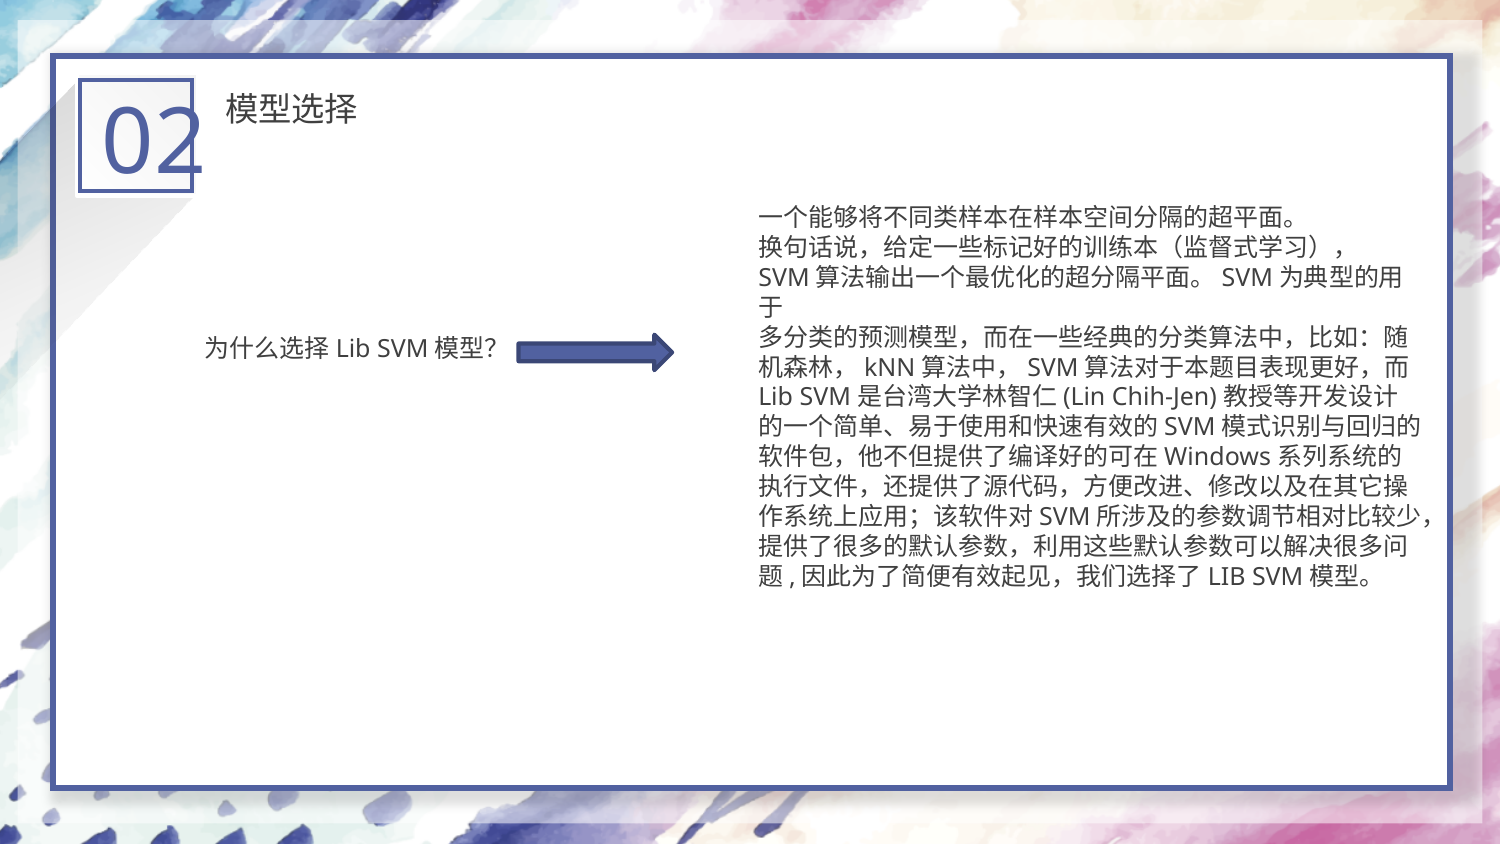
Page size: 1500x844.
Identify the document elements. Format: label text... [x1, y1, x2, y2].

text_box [0, 70, 198, 542]
text_box [516, 332, 675, 373]
text_box 模型选择 [210, 81, 373, 136]
picture [0, 0, 1500, 844]
text_box 为什么选择Lib SVM模型？ [204, 324, 519, 370]
text_box 一个能够将不同类样本在样本空间分隔的超平面。 换句话说，给定一些标记好的训练本（监督式学习）， SVM算法输出一个最优化的超分隔平面。SVM为典型的用于 多分类的预测模型，而在一些经典的分类算法中，比如：随机森林，kNN算法中，SVM算法对于本题目表现更好，而Lib SVM是台湾大学林智仁(Lin Chih-Jen)教授等开发设计的一个简单、易于使用和快速有效的SVM模式识别与回归的软件包，他不但提供了编译好的可在Windows系列系统的执行文件，还提供了源代码，方便改进、修改以及在其它操作系统上应用；该软件对SVM所涉及的参数调节相对比较少，提供了很多的默认参数，利用这些默认参数可以解决很多问题,因此为了简便有效起见，我们选择了LIB SVM模型。 [743, 193, 1438, 628]
